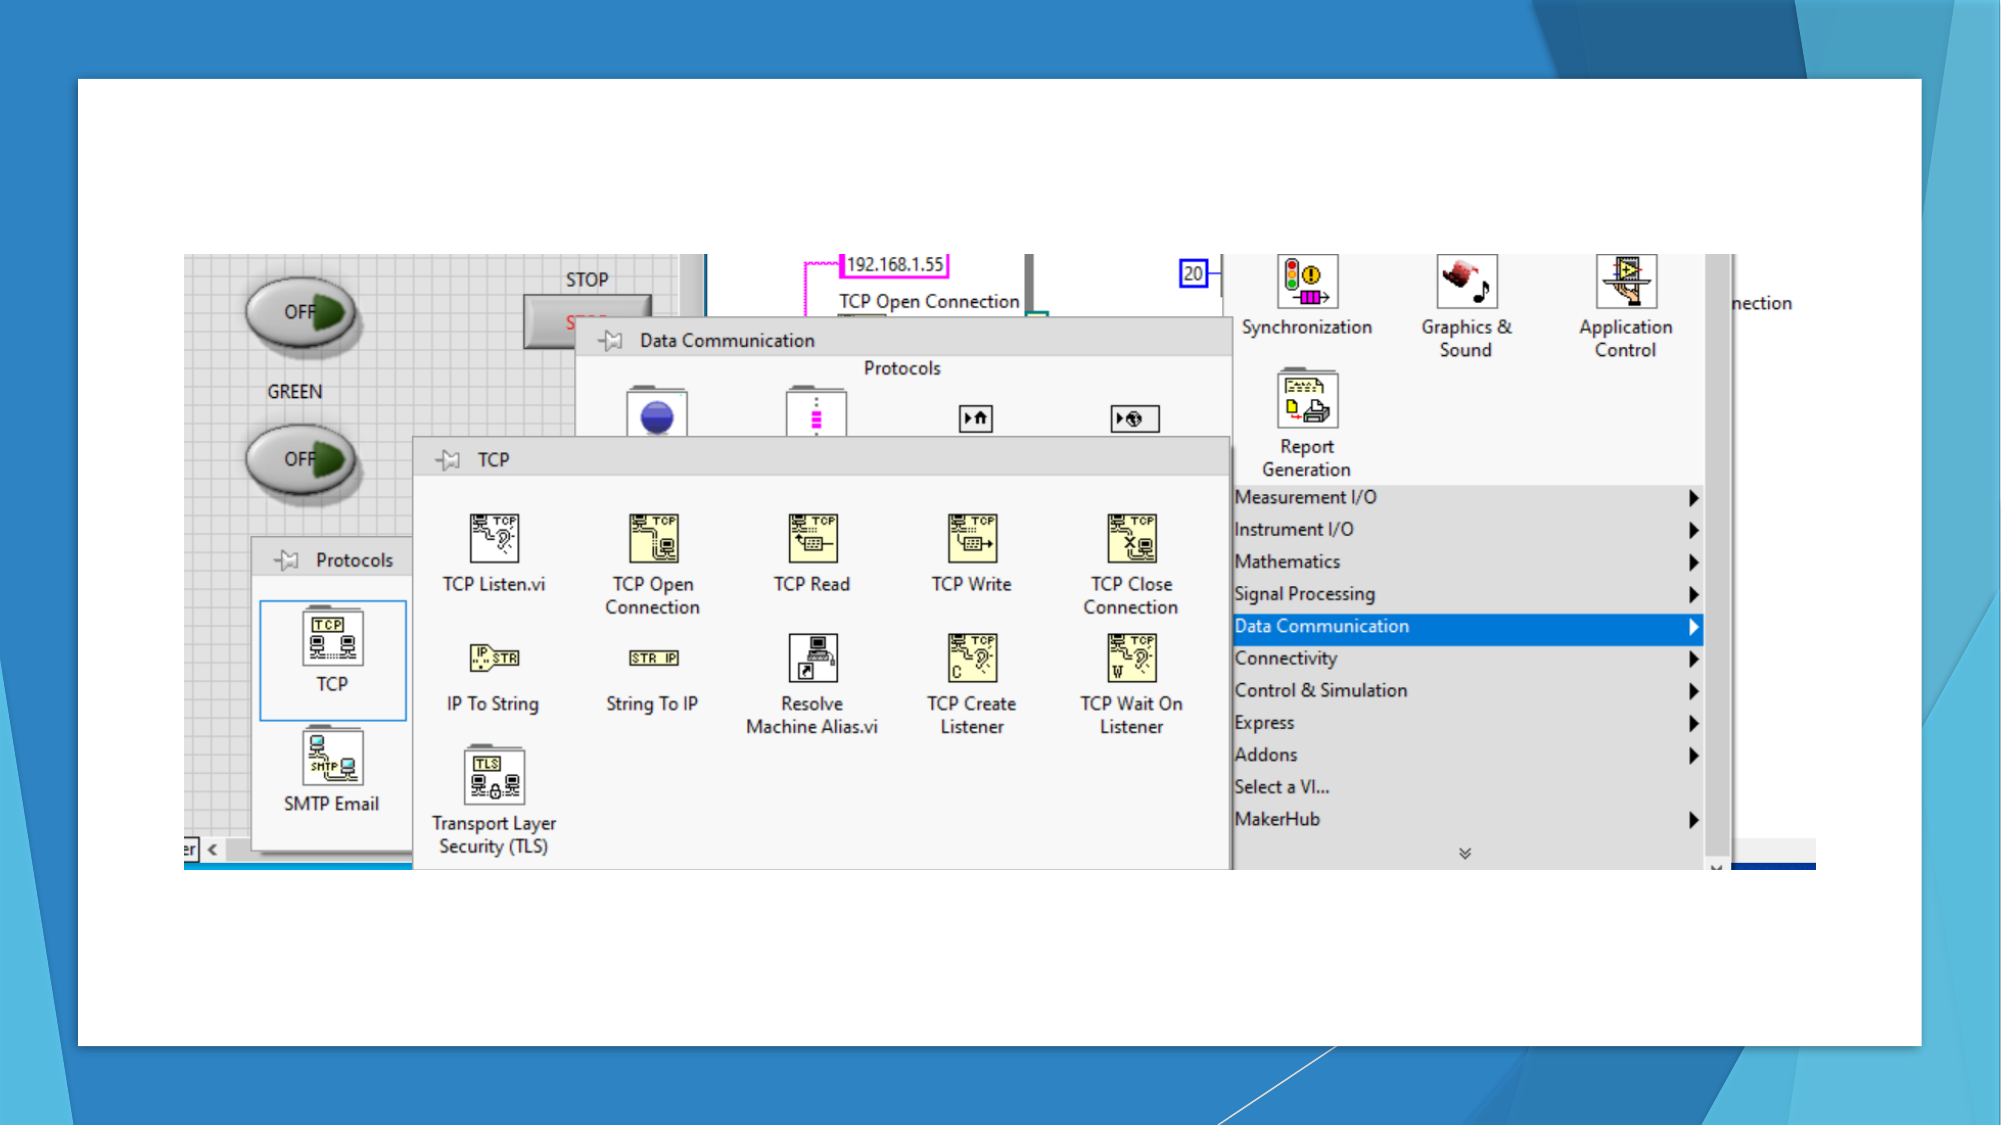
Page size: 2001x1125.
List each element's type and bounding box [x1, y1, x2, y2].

text_box [0, 0, 2000, 1125]
picture [184, 253, 1817, 871]
